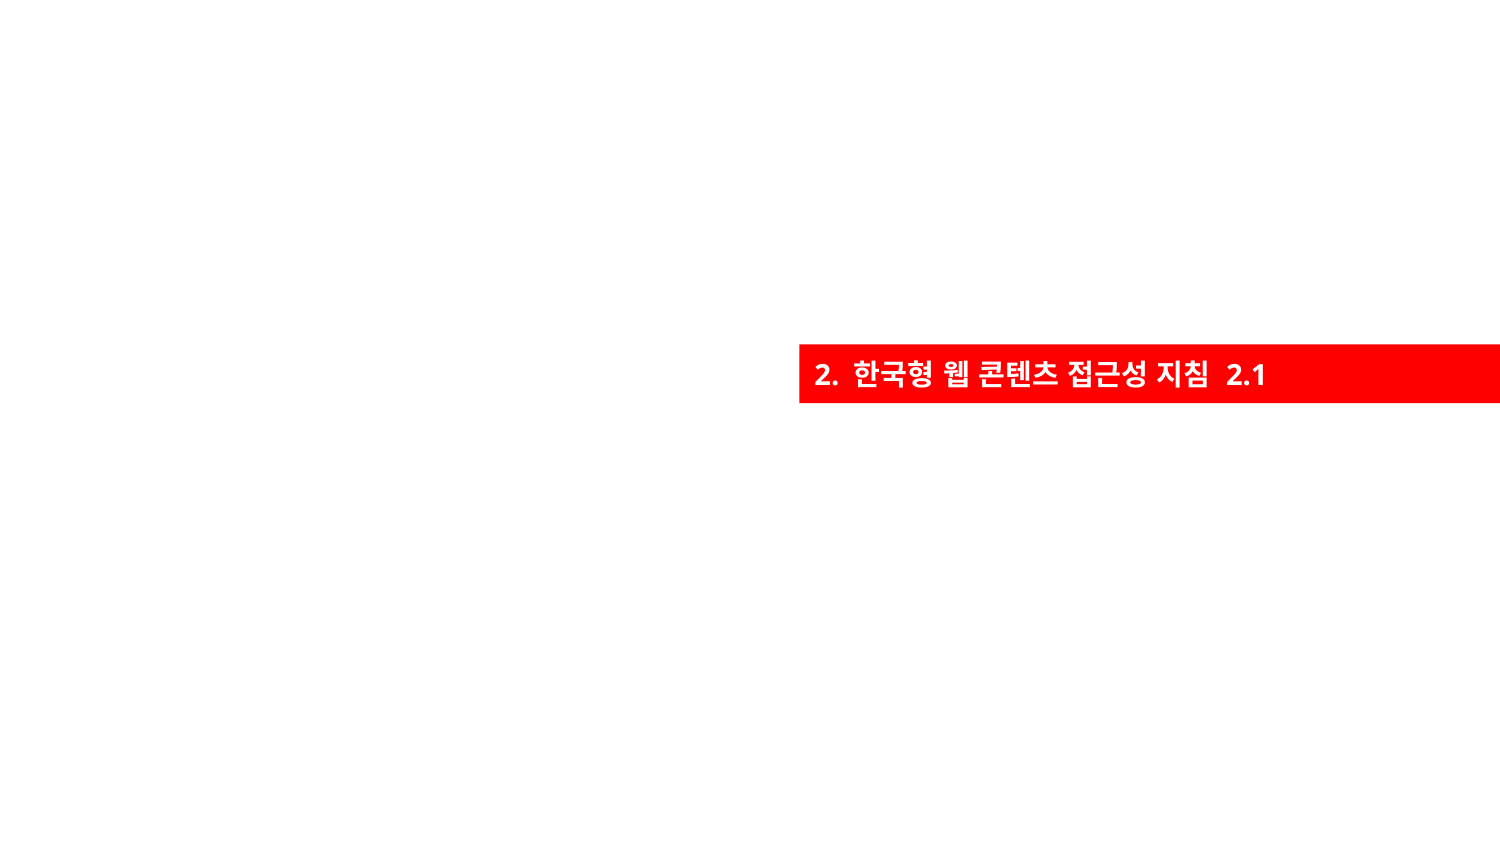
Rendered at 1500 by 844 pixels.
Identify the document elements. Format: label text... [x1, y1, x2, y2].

text_box 2. 한국형 웹 콘텐츠 접근성 지침 2.1 [799, 344, 1500, 404]
